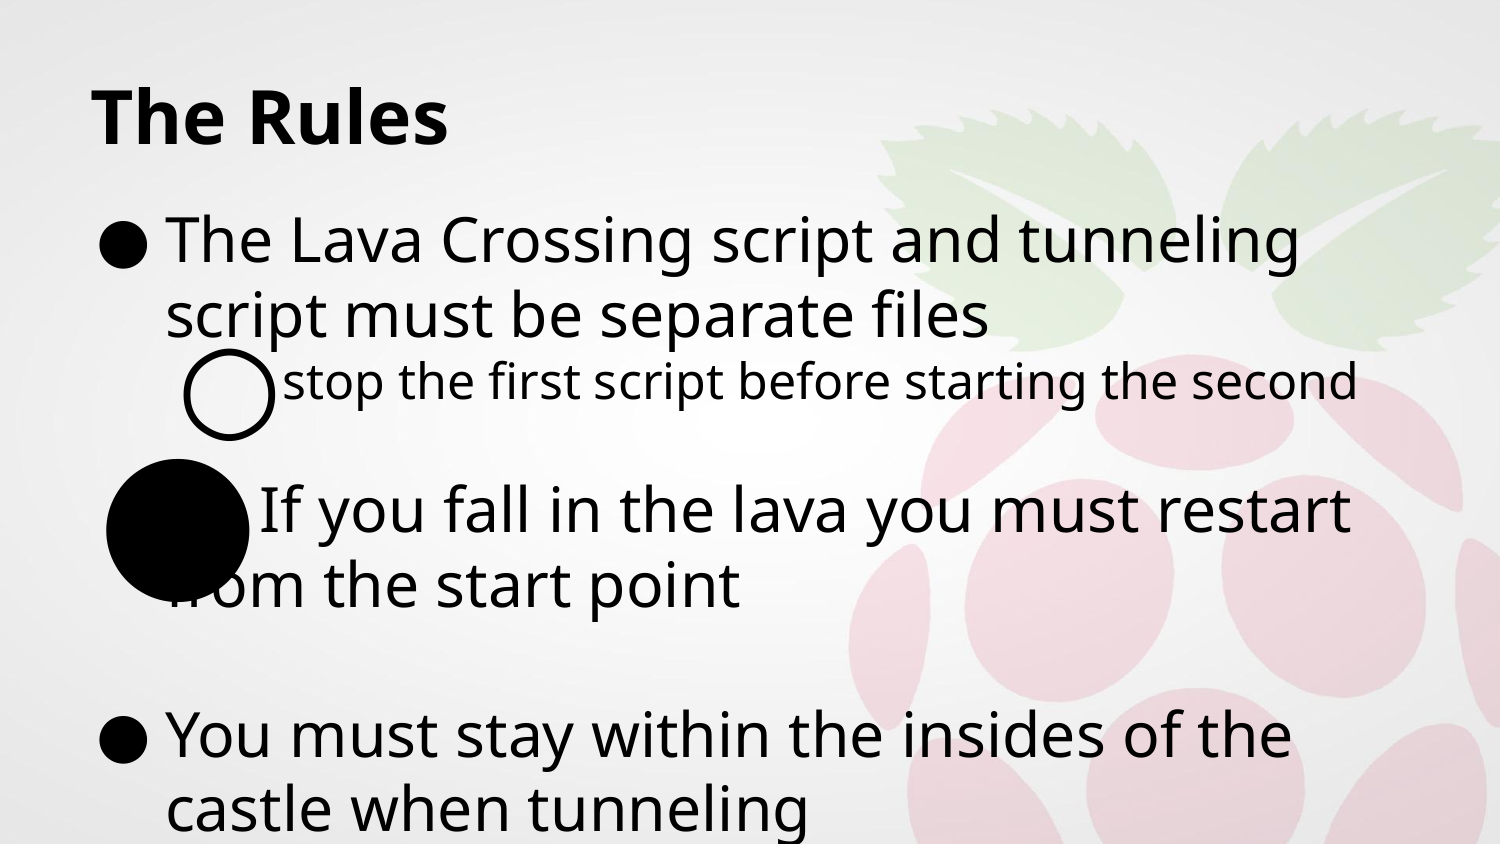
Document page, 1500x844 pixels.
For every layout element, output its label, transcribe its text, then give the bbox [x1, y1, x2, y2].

title The Rules [75, 33, 1425, 175]
picture [0, 0, 1500, 844]
list The Lava Crossing script and tunneling script must be separate files stop the first script before starting the second If you fall in the lava you must restart from the start point You must stay within the insides of the castle when tunneling [75, 184, 1425, 802]
